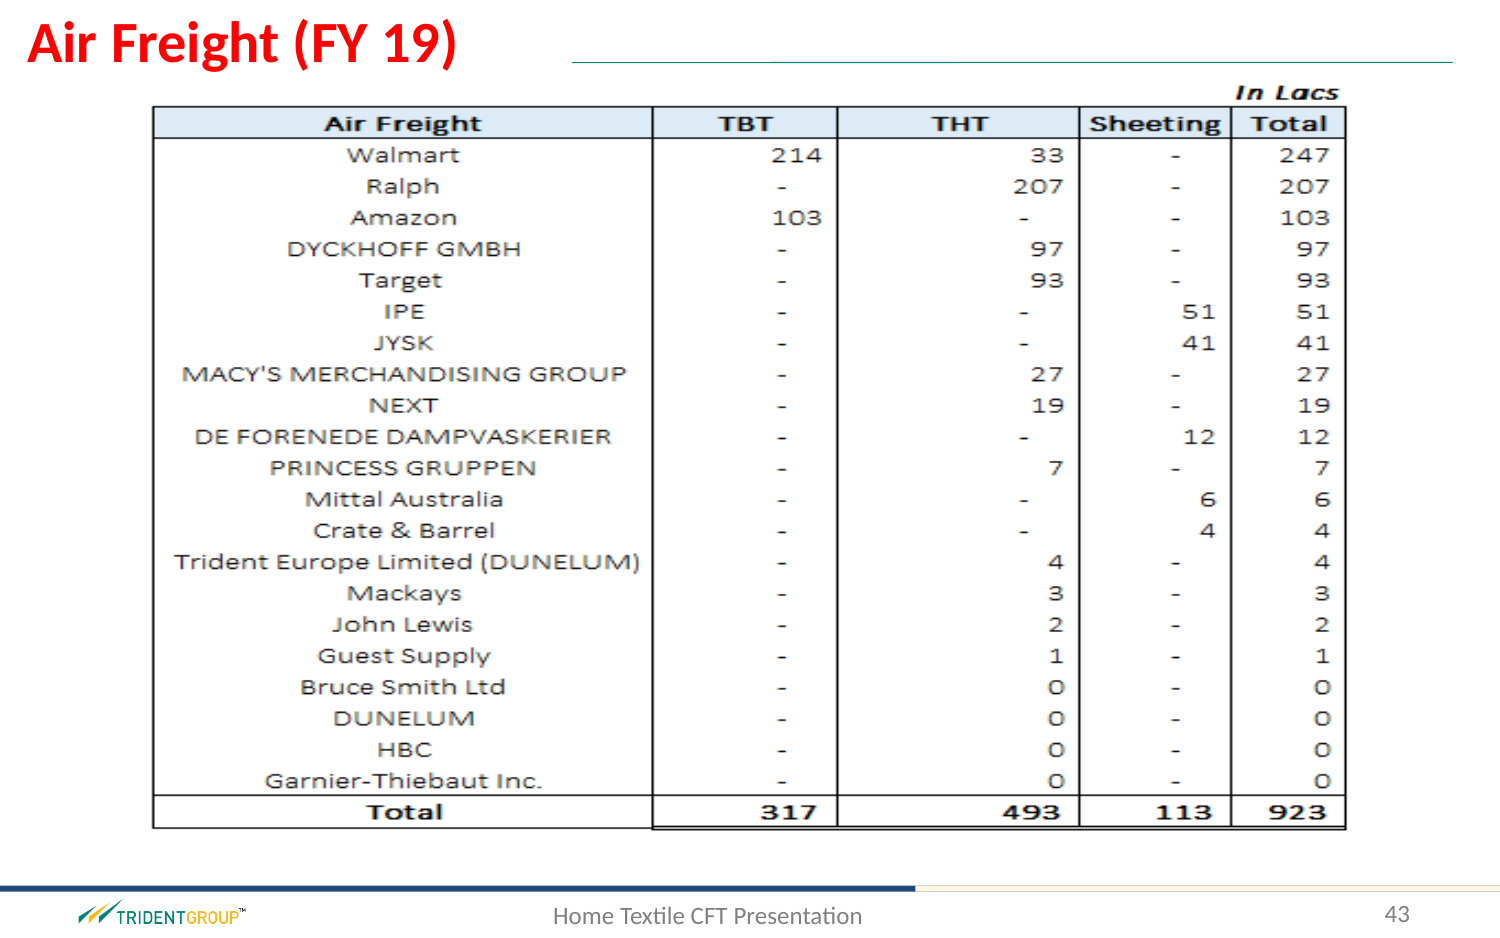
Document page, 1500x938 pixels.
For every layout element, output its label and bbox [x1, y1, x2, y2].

picture [75, 893, 250, 927]
text_box [12, 0, 1453, 75]
picture [12, 75, 1488, 862]
